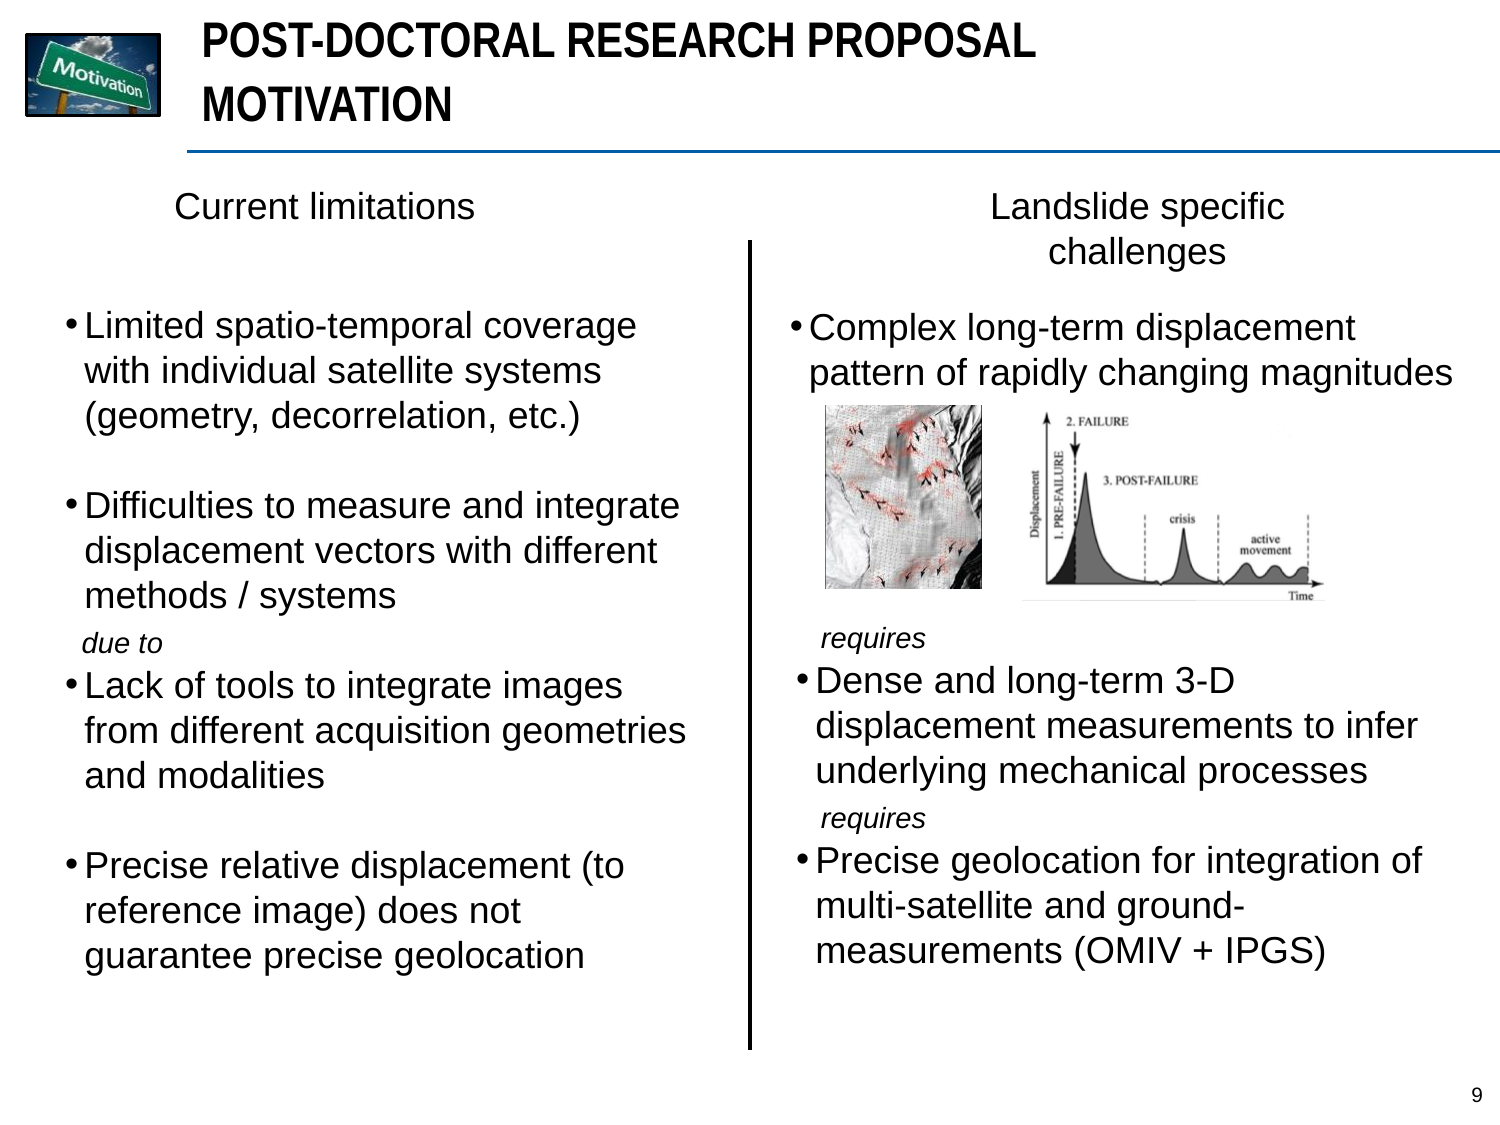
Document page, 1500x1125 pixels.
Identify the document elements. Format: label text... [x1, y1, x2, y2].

picture [824, 405, 982, 590]
text_box Complex long-term displacement pattern of rapidly changing magnitudes [774, 295, 1475, 401]
text_box Landslide specific challenges [949, 174, 1325, 280]
text_box Limited spatio-temporal coverage with individual satellite systems (geometry, decorrelation, etc.) Difficulties to measure and integrate displacement vectors with different methods / systems due to Lack of tools to integrate images from different acquisition geometries and modalities Precise relative displacement (to reference image) does not guarantee precise geolocation [50, 293, 713, 983]
text_box [50, 0, 649, 133]
slide_number 9 [1436, 1074, 1498, 1113]
picture [1022, 407, 1326, 601]
text_box POST-DOCTORAL RESEARCH PROPOSAL MOTIVATION [186, 6, 1500, 140]
text_box Current limitations [137, 174, 513, 235]
picture [25, 33, 160, 117]
text_box requires Dense and long-term 3-D displacement measurements to infer underlying mechanical processes requires Precise geolocation for integration of multi-satellite and ground-measurements (OMIV + IPGS) [781, 603, 1444, 979]
